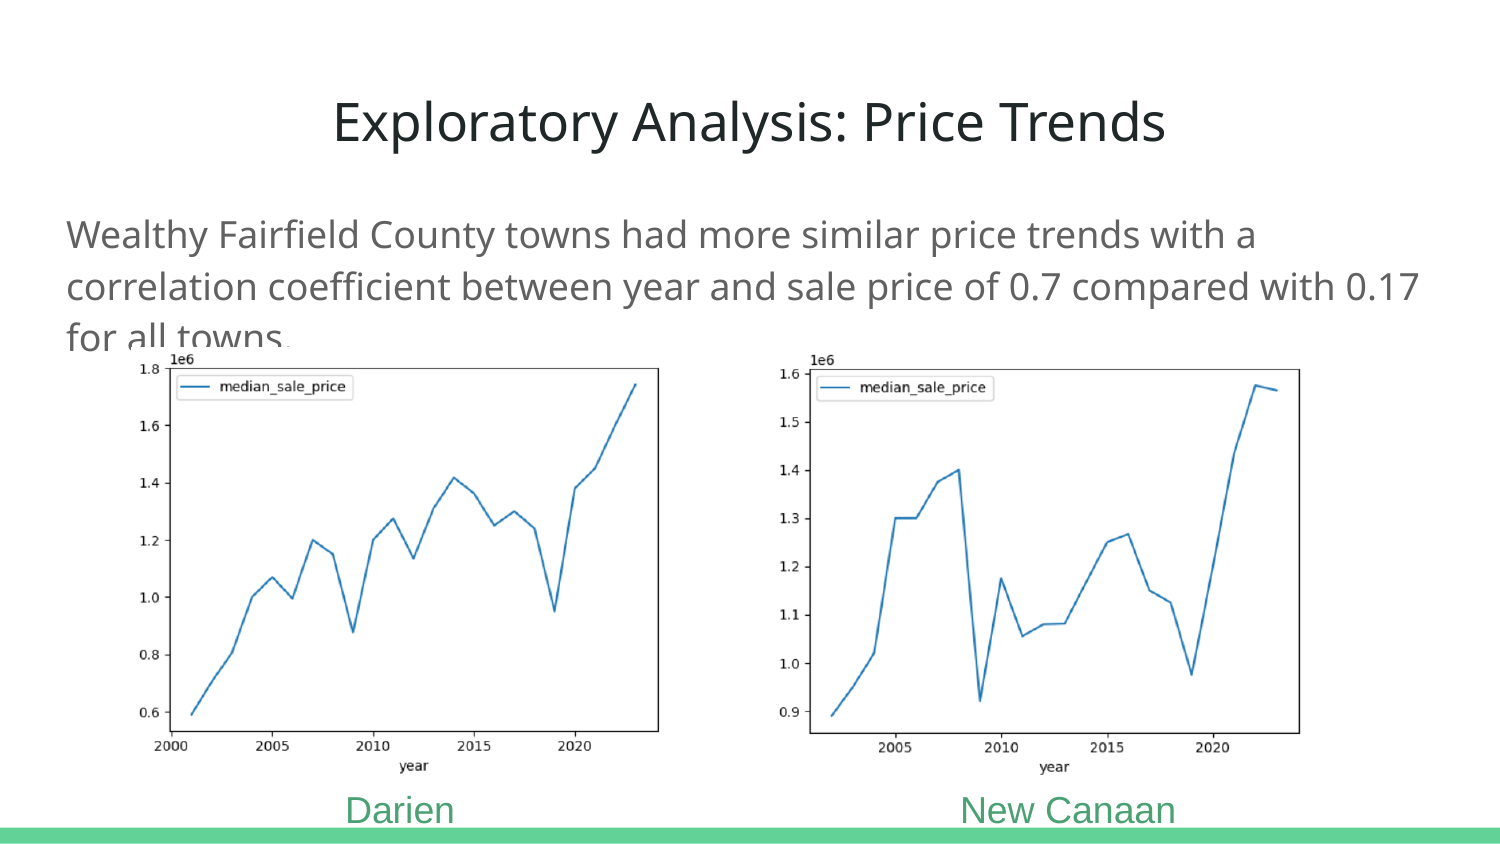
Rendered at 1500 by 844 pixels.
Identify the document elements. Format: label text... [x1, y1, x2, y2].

picture [131, 346, 663, 783]
text_box New Canaan [945, 791, 1223, 844]
list Wealthy Fairfield County towns had more similar price trends with a correlation coefficient between year and sale price of 0.7 compared with 0.17 for all towns. [51, 189, 1449, 750]
title Exploratory Analysis: Price Trends [51, 72, 1449, 167]
text_box Darien [329, 791, 498, 844]
picture [771, 346, 1305, 783]
